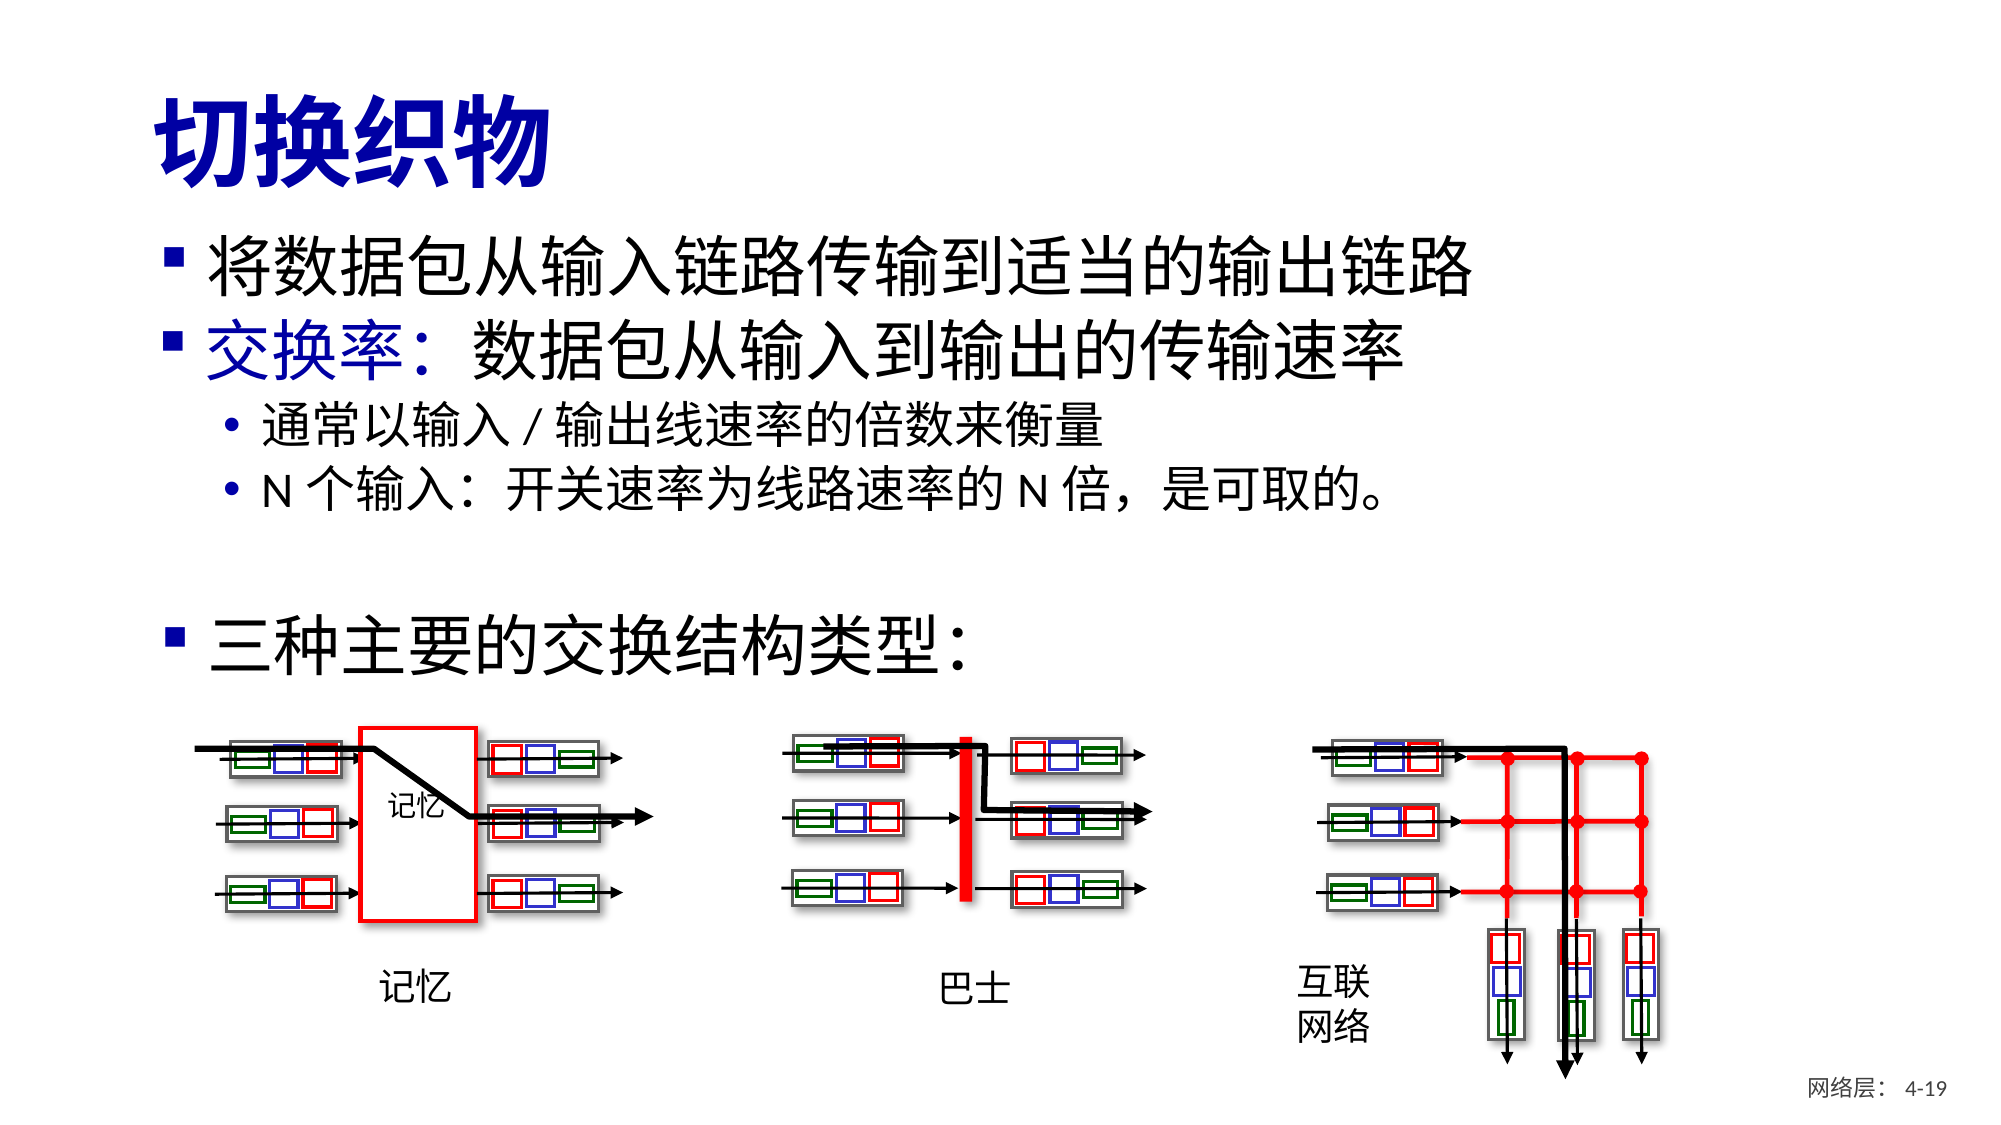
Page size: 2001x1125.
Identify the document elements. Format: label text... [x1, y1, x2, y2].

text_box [976, 738, 1146, 774]
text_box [194, 728, 654, 1016]
text_box 三种主要的交换结构类型： [134, 605, 1945, 713]
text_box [782, 735, 962, 771]
title 切换织物 [137, 74, 1863, 221]
list 将数据包从输入链路传输到适当的输出链路 [133, 226, 1944, 331]
text_box 交换率：数据包从输入到输出的传输速率 通常以输入/输出线速率的倍数来衡量 N个输入：开关速率为线路速率的N倍，是可取的。 [132, 309, 1943, 691]
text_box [975, 802, 1147, 839]
text_box [1147, 808, 1153, 815]
text_box 巴士 [922, 957, 1027, 1017]
text_box [947, 745, 1105, 802]
slide_number 网络层：4- 18 [1512, 1056, 1963, 1117]
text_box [1190, 740, 1659, 1080]
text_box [782, 800, 962, 836]
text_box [781, 870, 959, 906]
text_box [975, 871, 1147, 908]
